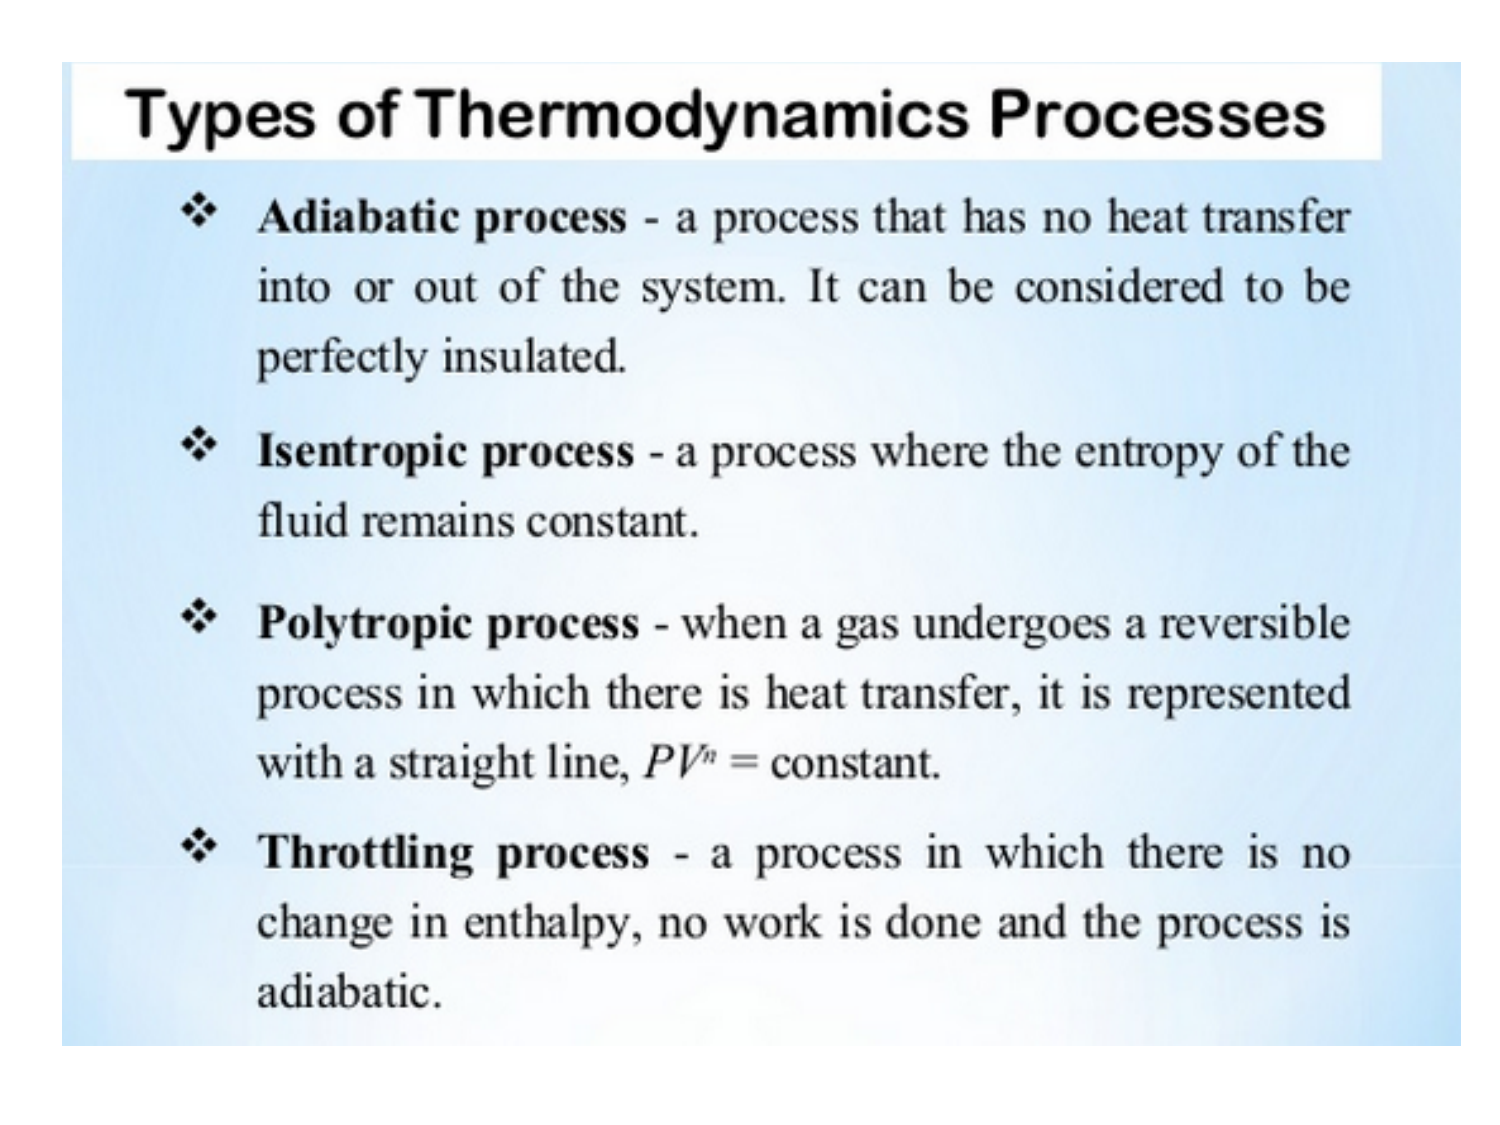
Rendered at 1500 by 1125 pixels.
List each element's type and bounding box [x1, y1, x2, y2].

list [62, 62, 1461, 1047]
